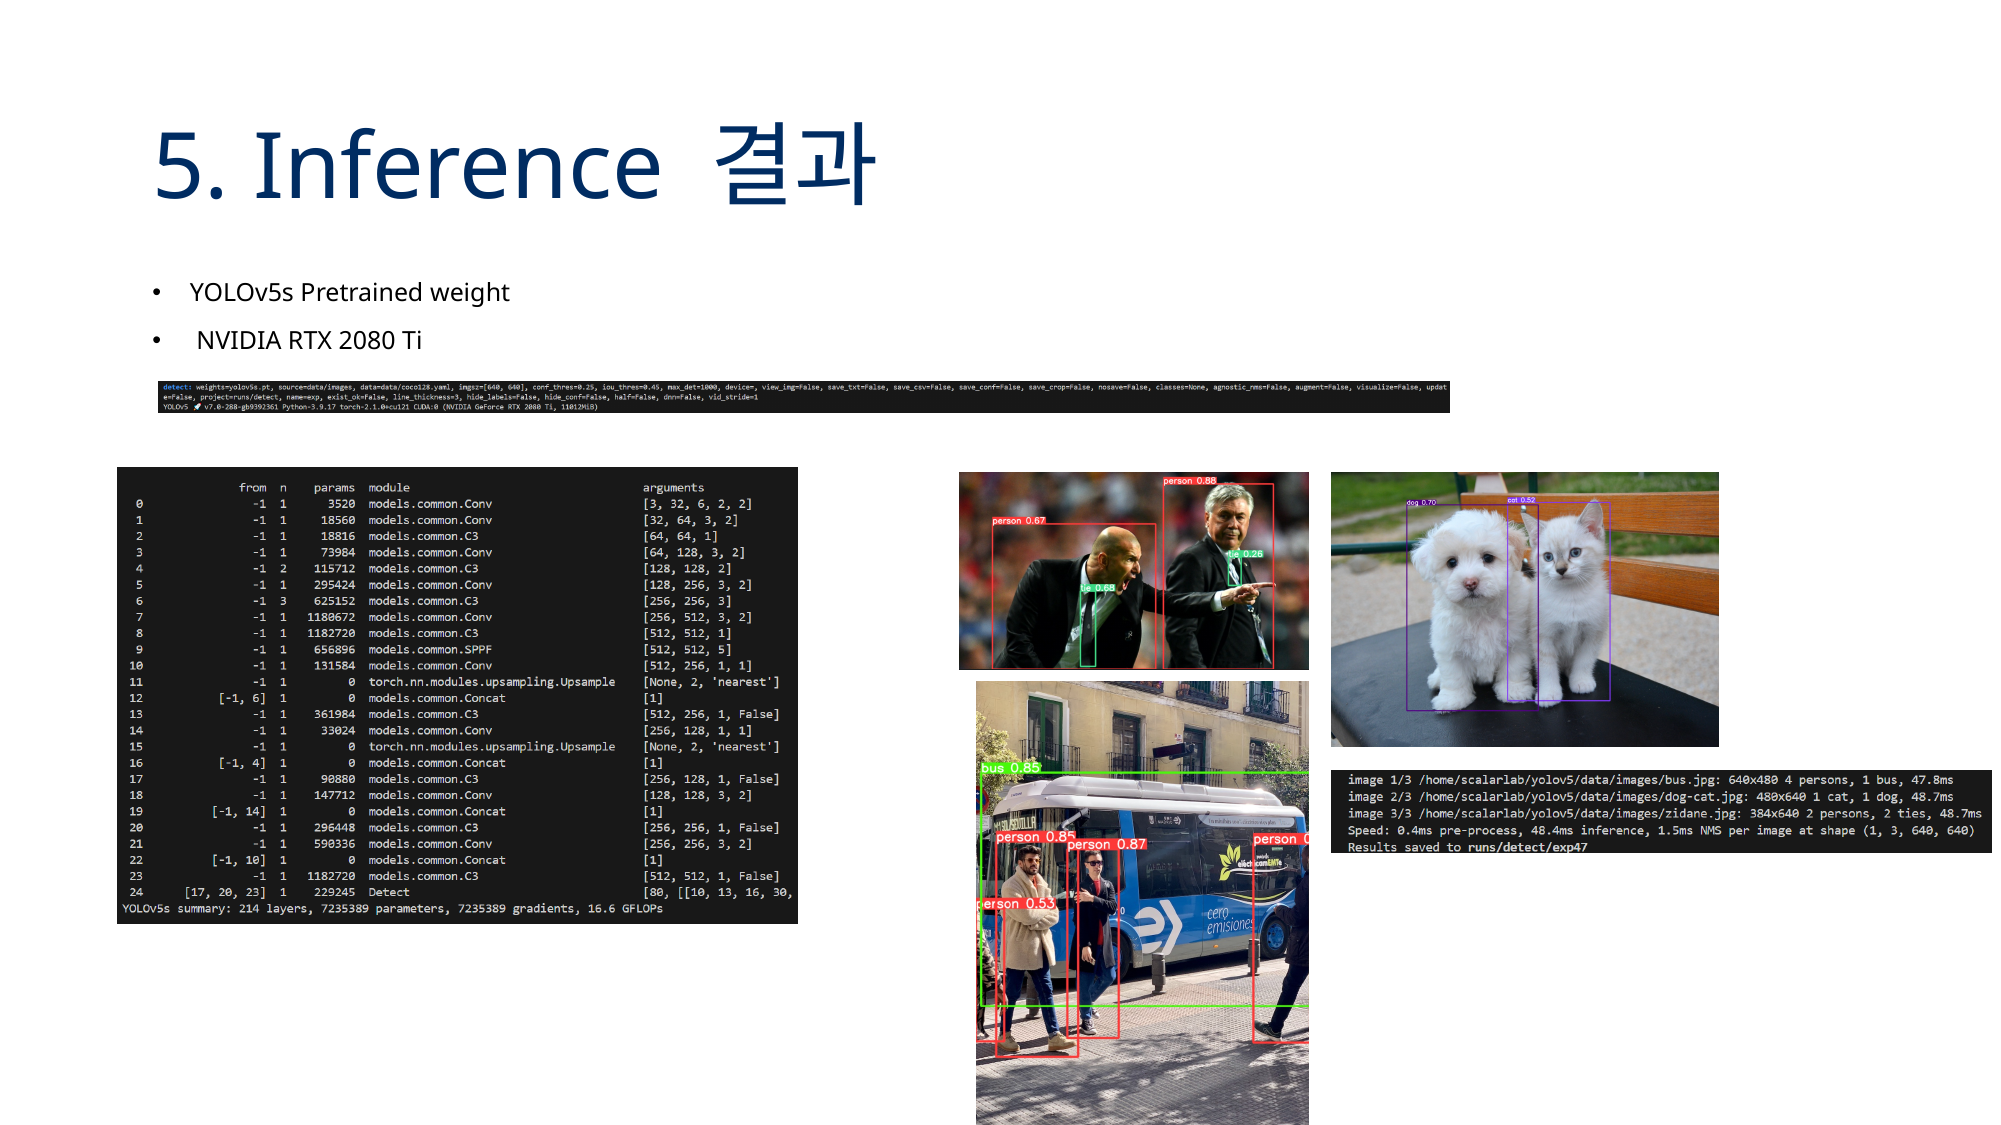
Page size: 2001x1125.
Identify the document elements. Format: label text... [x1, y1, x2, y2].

picture [958, 471, 1309, 670]
picture [117, 466, 799, 924]
list YOLOv5s Pretrained weight NVIDIA RTX 2080 Ti [137, 272, 1863, 987]
picture [1330, 769, 1993, 853]
picture [1330, 471, 1720, 748]
title 5. Inference 결과 [137, 59, 1863, 272]
picture [975, 681, 1309, 1125]
picture [158, 381, 1450, 414]
